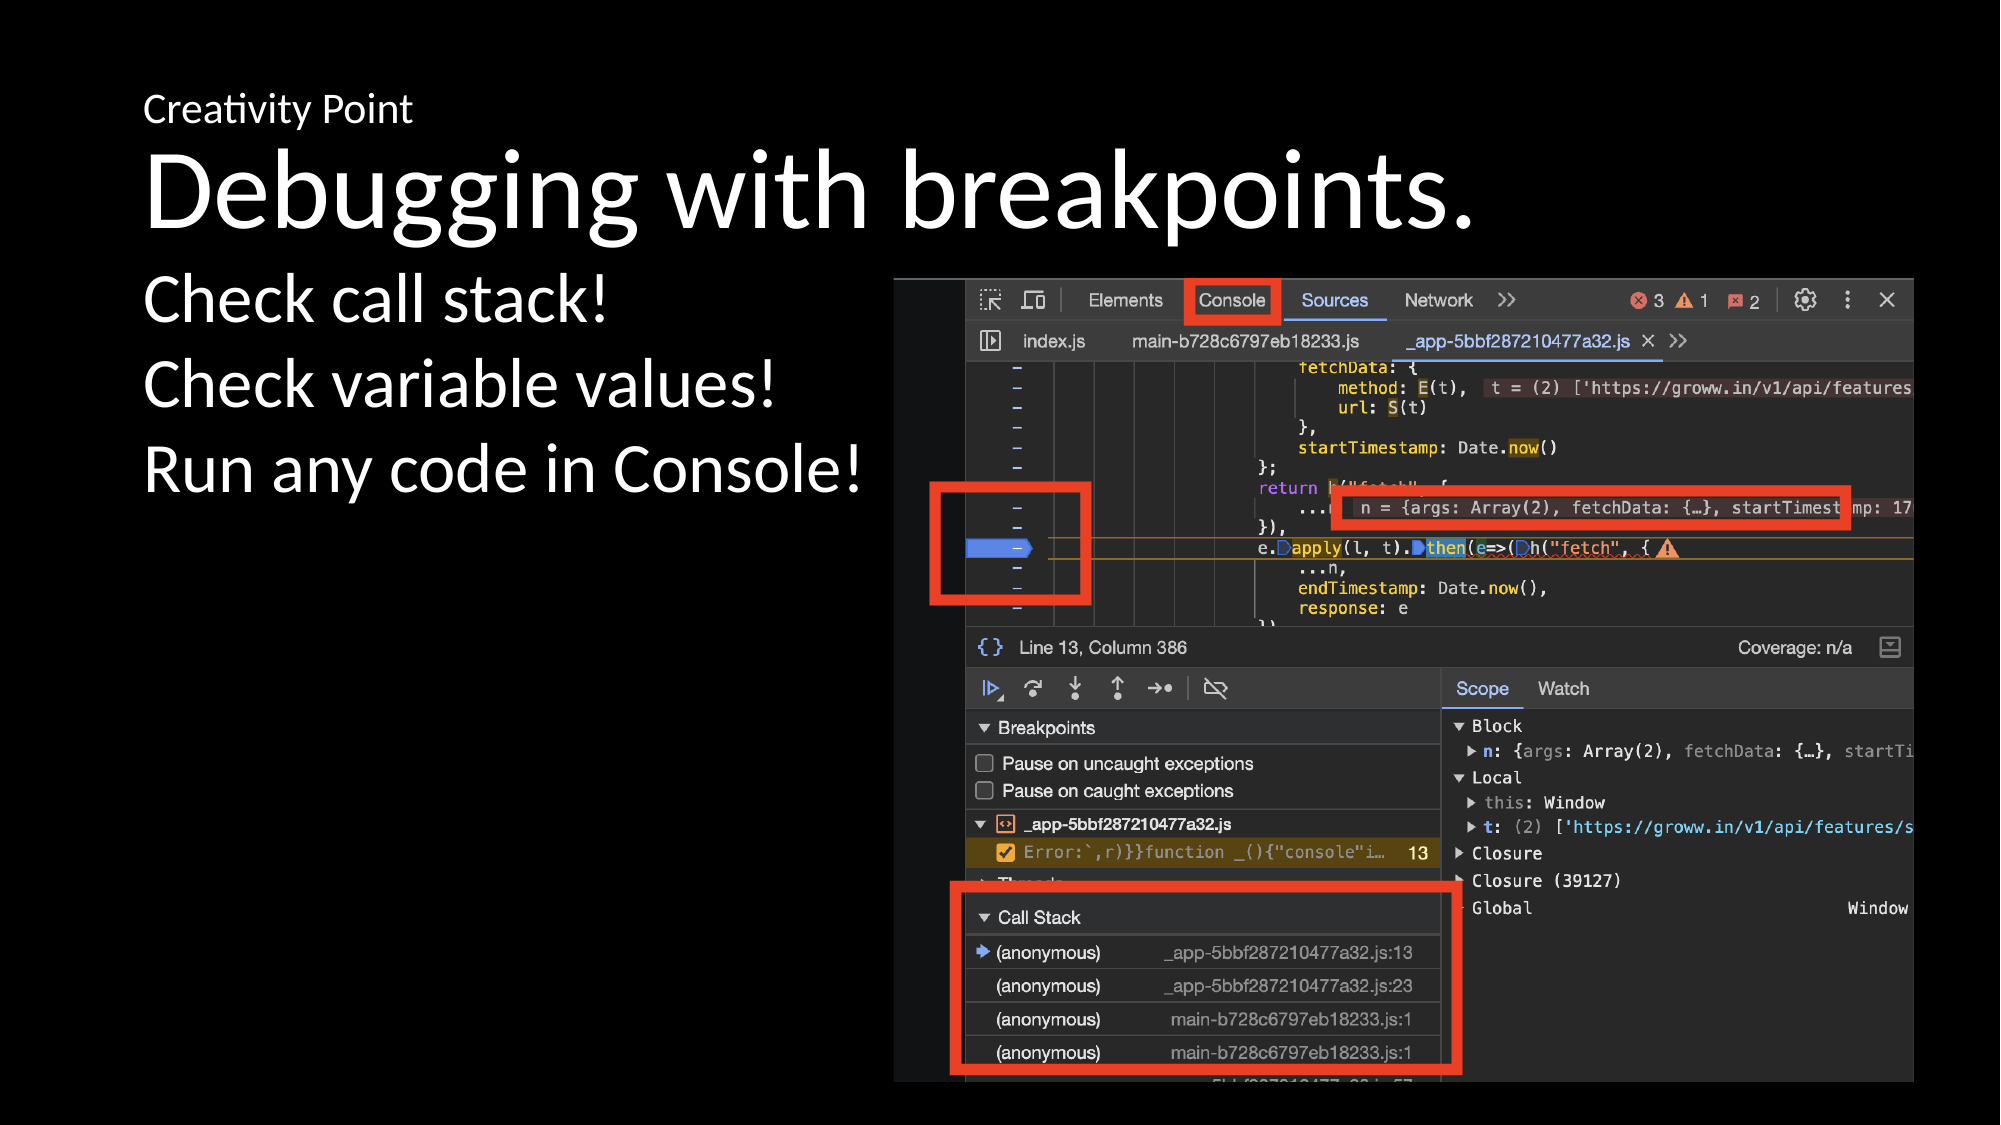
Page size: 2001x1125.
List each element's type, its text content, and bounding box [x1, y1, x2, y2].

text_box Creativity Point [128, 72, 455, 141]
picture [893, 278, 1914, 1082]
text_box Debugging with breakpoints. Check call stack! Check variable values! Run any code in Console! [128, 106, 1914, 514]
